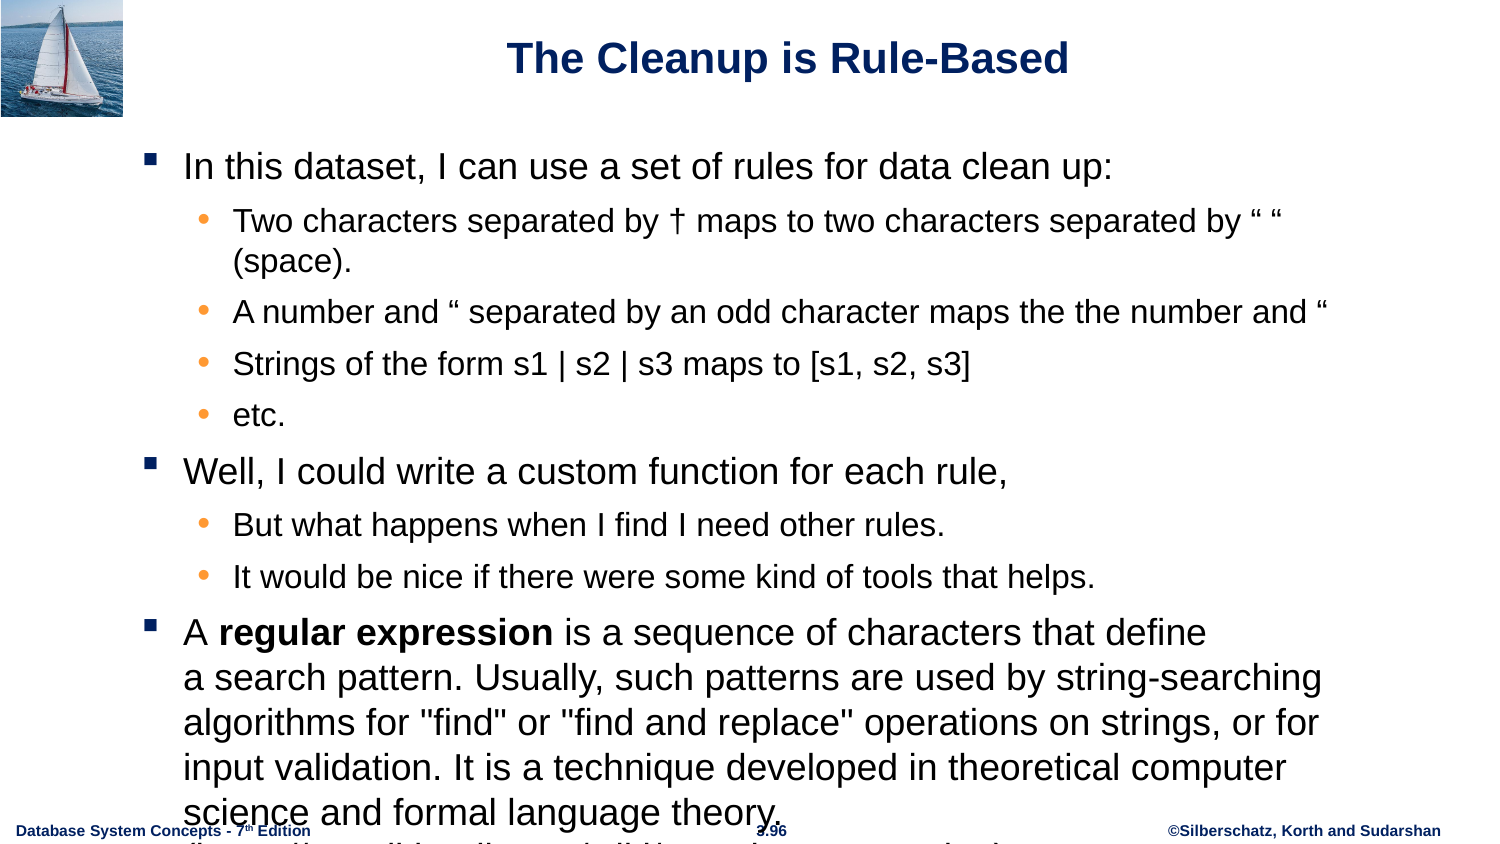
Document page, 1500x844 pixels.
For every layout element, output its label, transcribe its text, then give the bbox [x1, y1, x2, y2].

picture [0, 0, 123, 117]
title The Cleanup is Rule-Based [125, 14, 1452, 90]
list In this dataset, I can use a set of rules for data clean up: Two characters separated by † maps to two characters separated by “ “ (space). A number and “ separated by an odd character maps the the number and “ Strings of the form s1 | s2 | s3 maps to [s1, s2, s3] etc. Well, I could write a custom function for each rule, But what happens when I find I need other rules. It would be nice if there were some kind of tools that helps. A regular expression is a sequence of characters that define a search pattern. Usually, such patterns are used by string-searching algorithms for "find" or "find and replace" operations on strings, or for input validation. It is a technique developed in theoretical computer science and formal language theory. (https://en.wikipedia.org/wiki/Regular_expression) [126, 134, 1391, 738]
